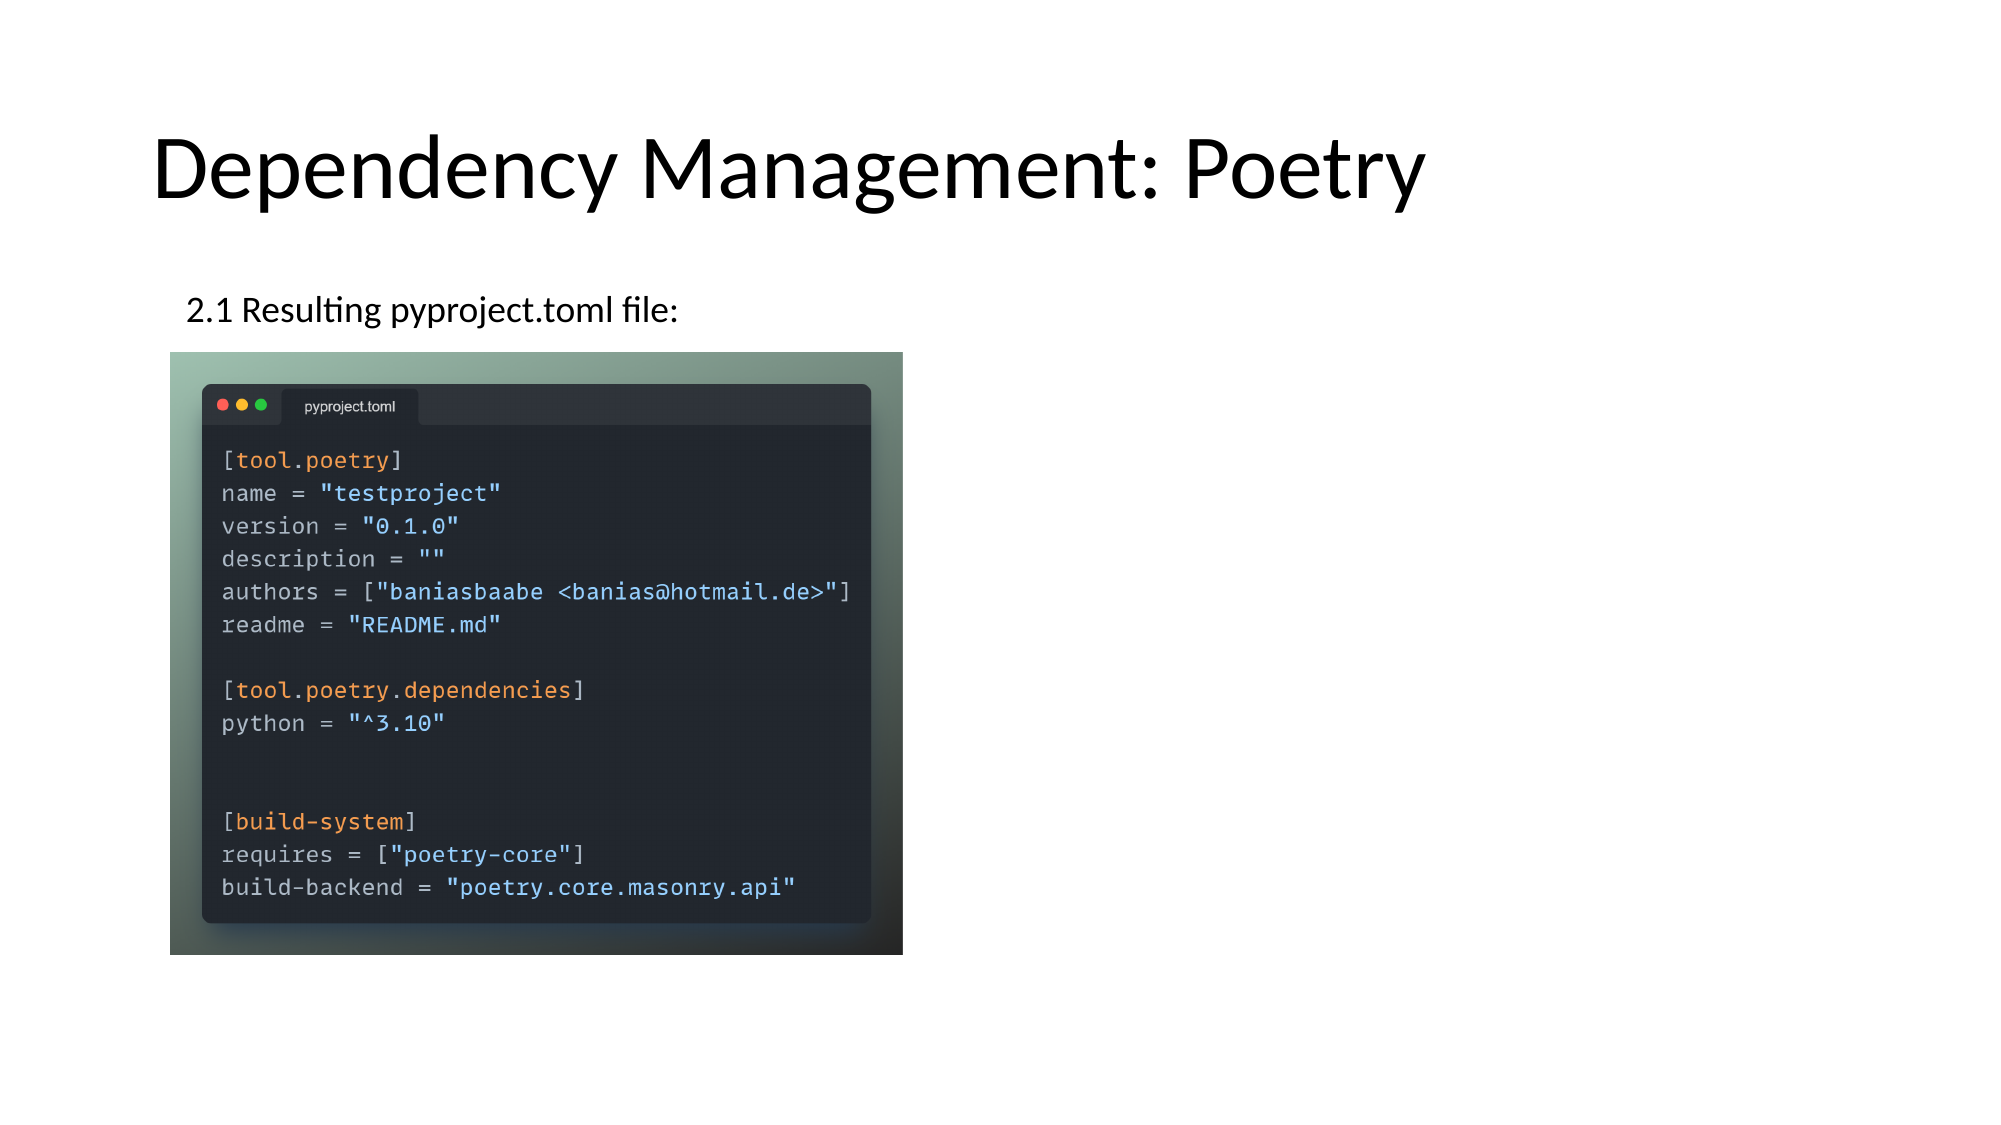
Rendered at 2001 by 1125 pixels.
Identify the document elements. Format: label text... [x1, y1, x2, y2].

picture [170, 352, 903, 956]
text_box 2.1 Resulting pyproject.toml file: [170, 277, 758, 338]
title Dependency Management: Poetry [137, 59, 1863, 278]
